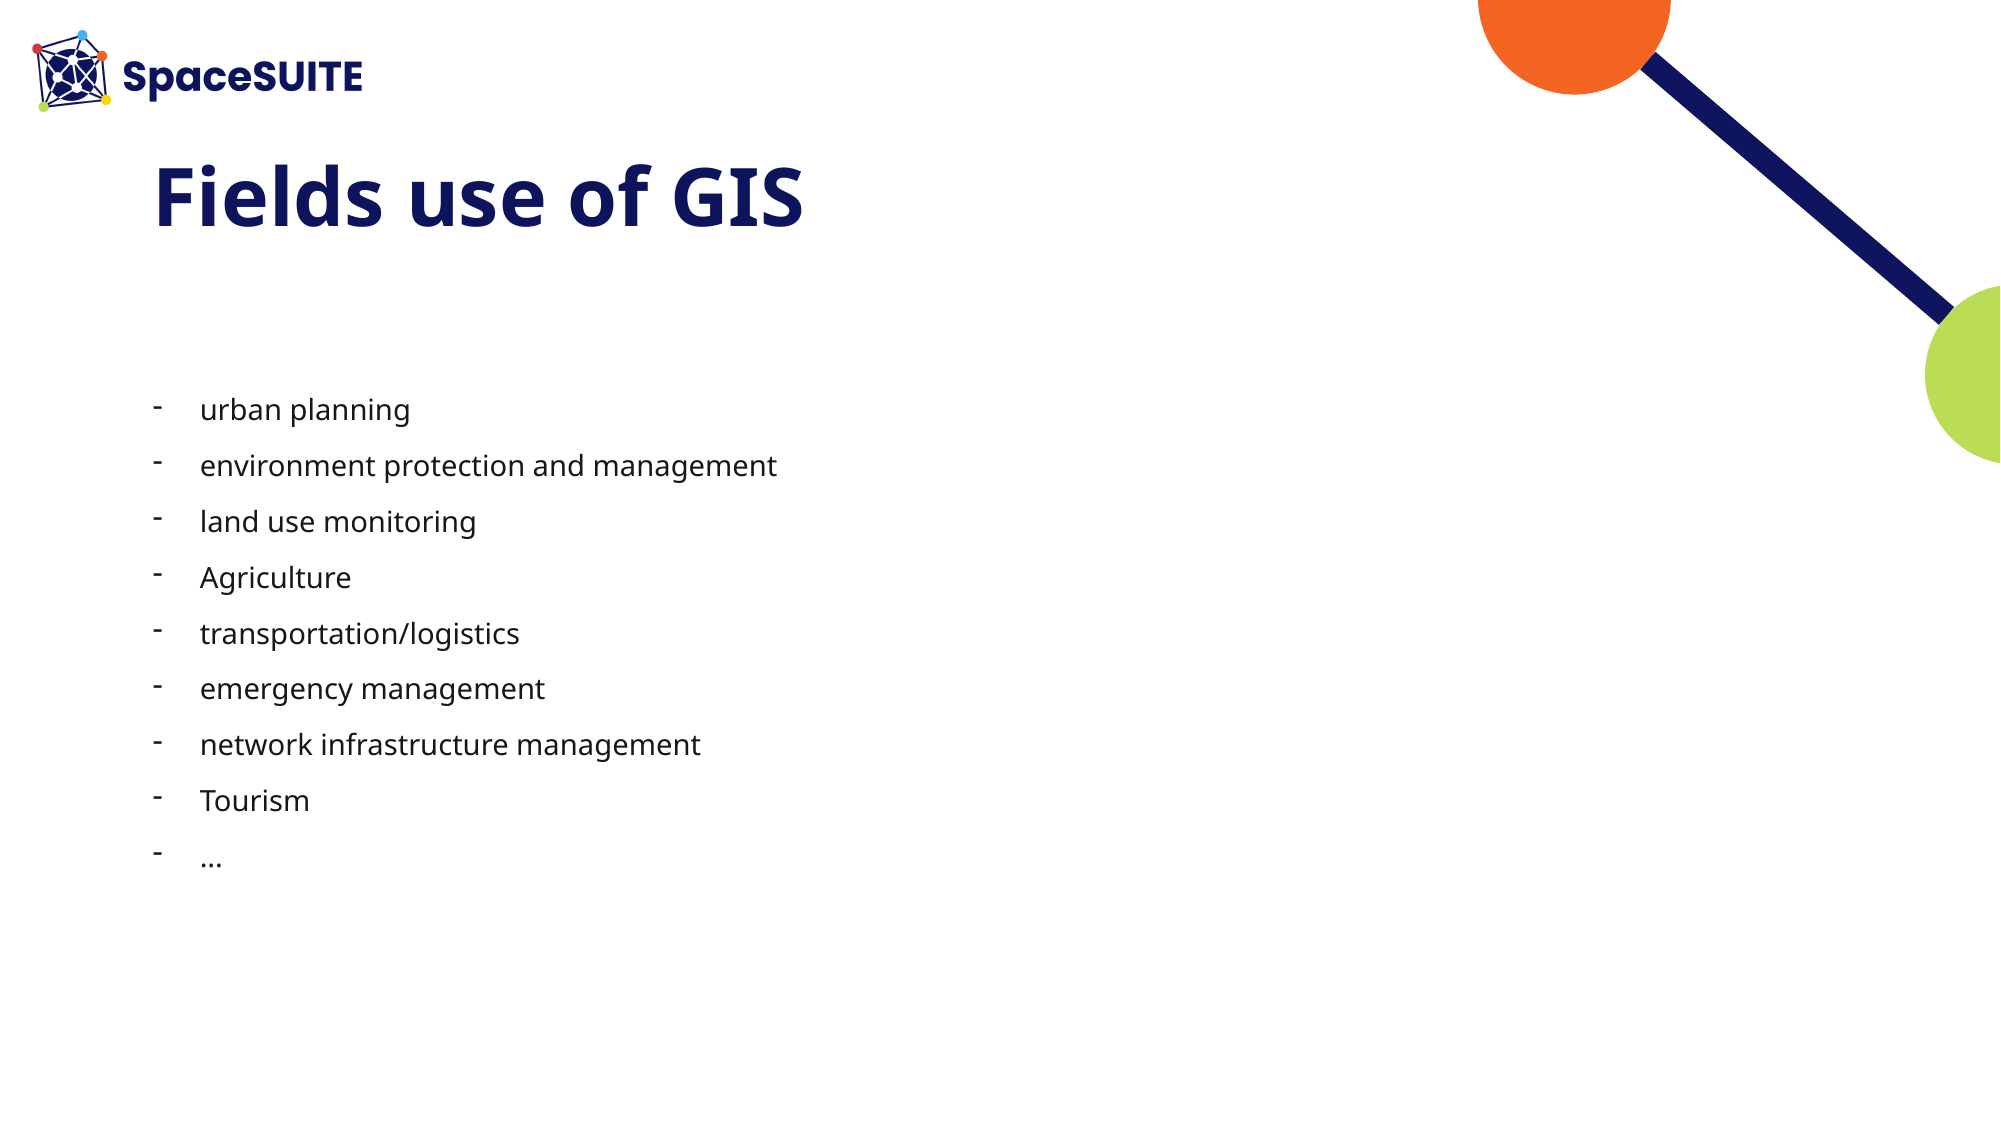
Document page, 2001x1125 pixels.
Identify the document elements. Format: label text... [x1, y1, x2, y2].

title Fields use of GIS [137, 138, 1672, 251]
list urban planning environment protection and management land use monitoring Agriculture transportation/logistics emergency management network infrastructure management Tourism ... [137, 384, 1842, 949]
picture [32, 30, 362, 112]
